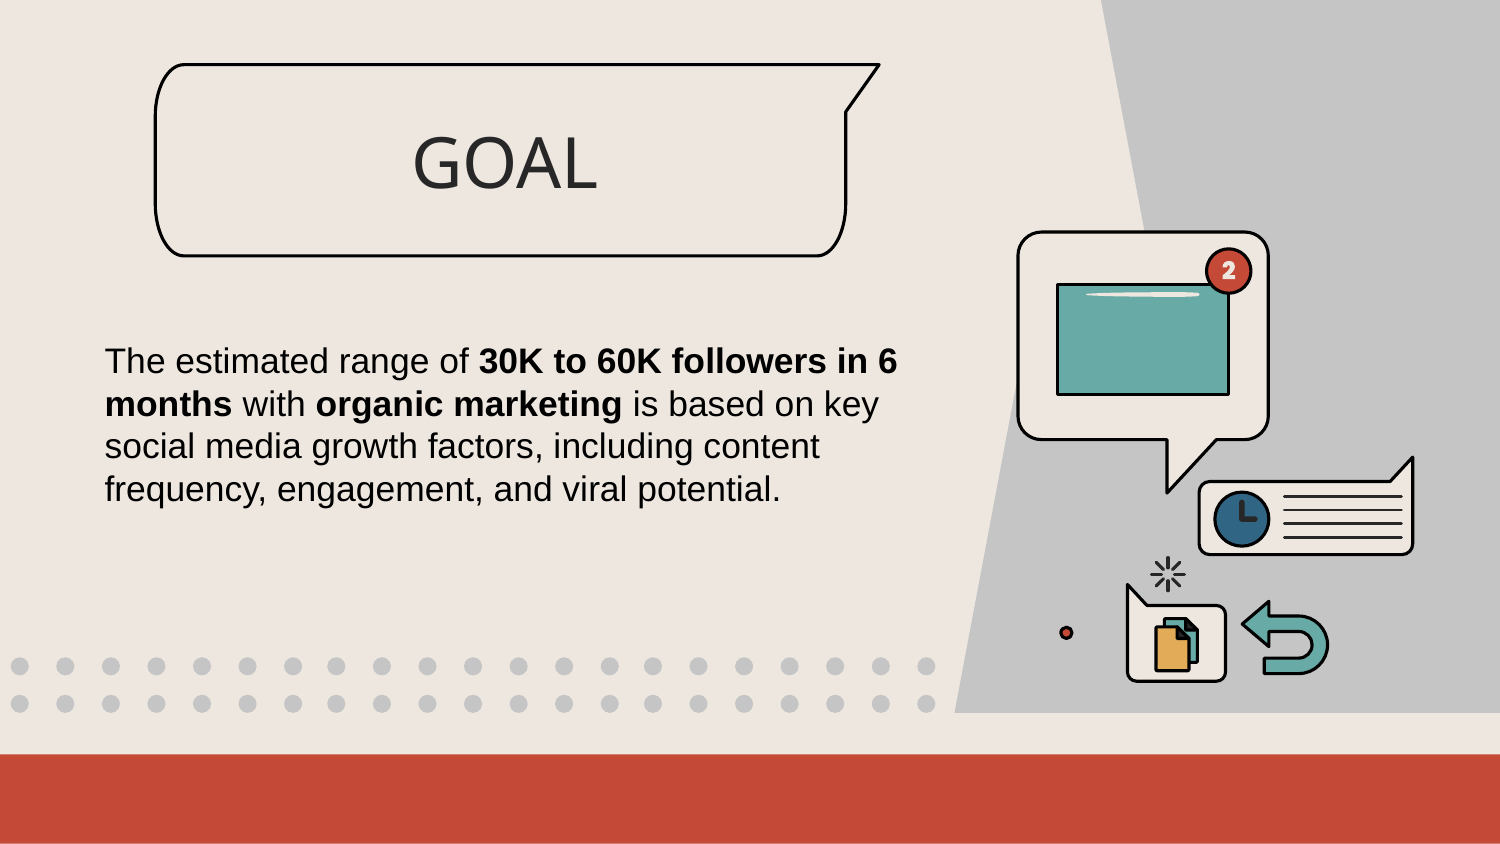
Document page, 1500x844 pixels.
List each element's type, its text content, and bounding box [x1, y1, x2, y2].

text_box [1198, 456, 1413, 555]
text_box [1127, 584, 1226, 682]
text_box [1060, 627, 1072, 639]
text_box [1017, 231, 1269, 494]
text_box [1242, 601, 1328, 674]
title GOAL [171, 105, 839, 216]
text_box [1151, 557, 1185, 582]
text_box [155, 64, 880, 256]
subtitle The estimated range of 30K to 60K followers in 6 months with organic marketing is based on key social media growth factors, including content frequency, engagement, and viral potential. [89, 323, 945, 585]
